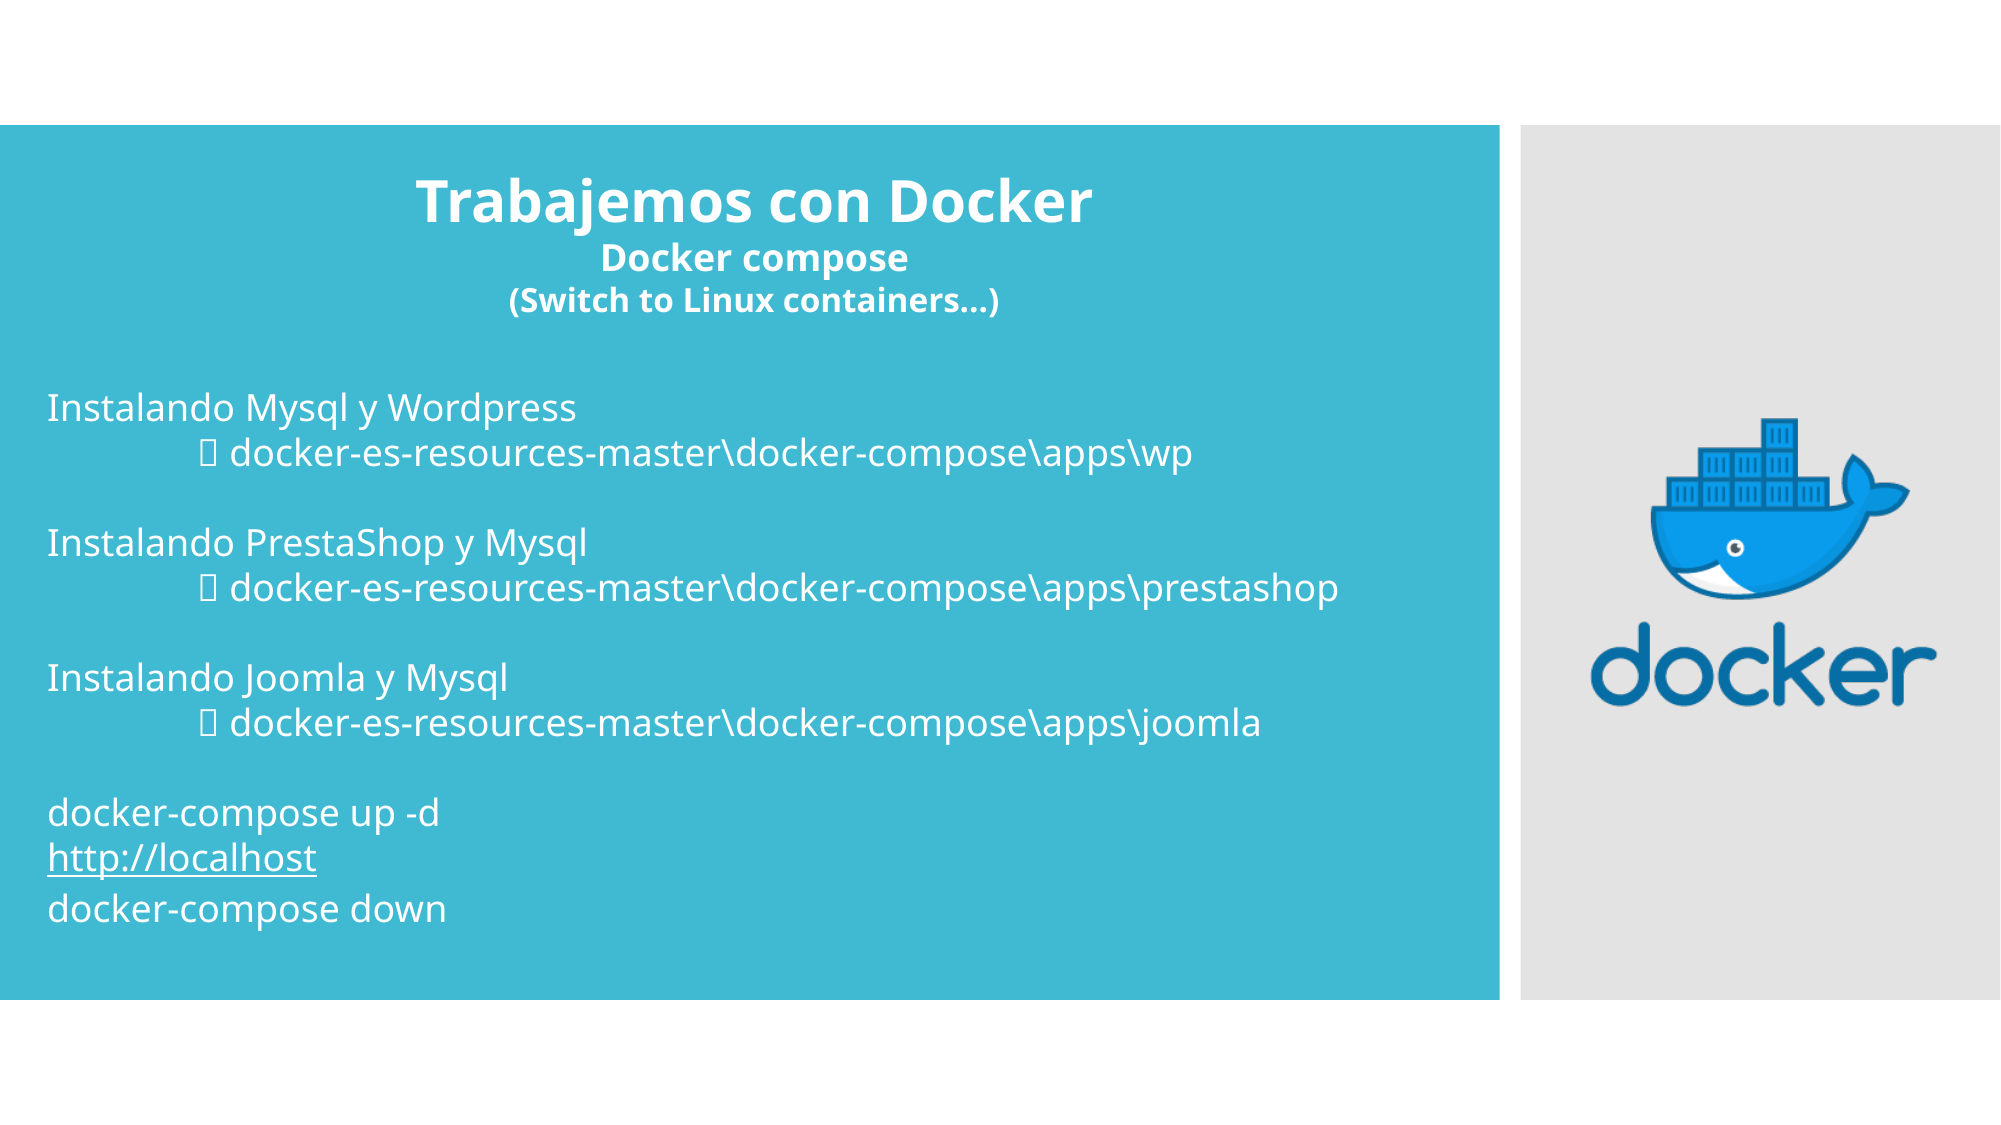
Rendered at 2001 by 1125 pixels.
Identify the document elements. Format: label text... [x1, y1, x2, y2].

text_box Trabajemos con Docker Docker compose (Switch to Linux containers…) [57, 156, 1452, 327]
picture [1560, 388, 1968, 737]
text_box Instalando Mysql y Wordpress  docker-es-resources-master\docker-compose\apps\wp Instalando PrestaShop y Mysql  docker-es-resources-master\docker-compose\apps\prestashop Instalando Joomla y Mysql  docker-es-resources-master\docker-compose\apps\joomla docker-compose up -d http://localhost docker-compose down [32, 376, 1488, 938]
